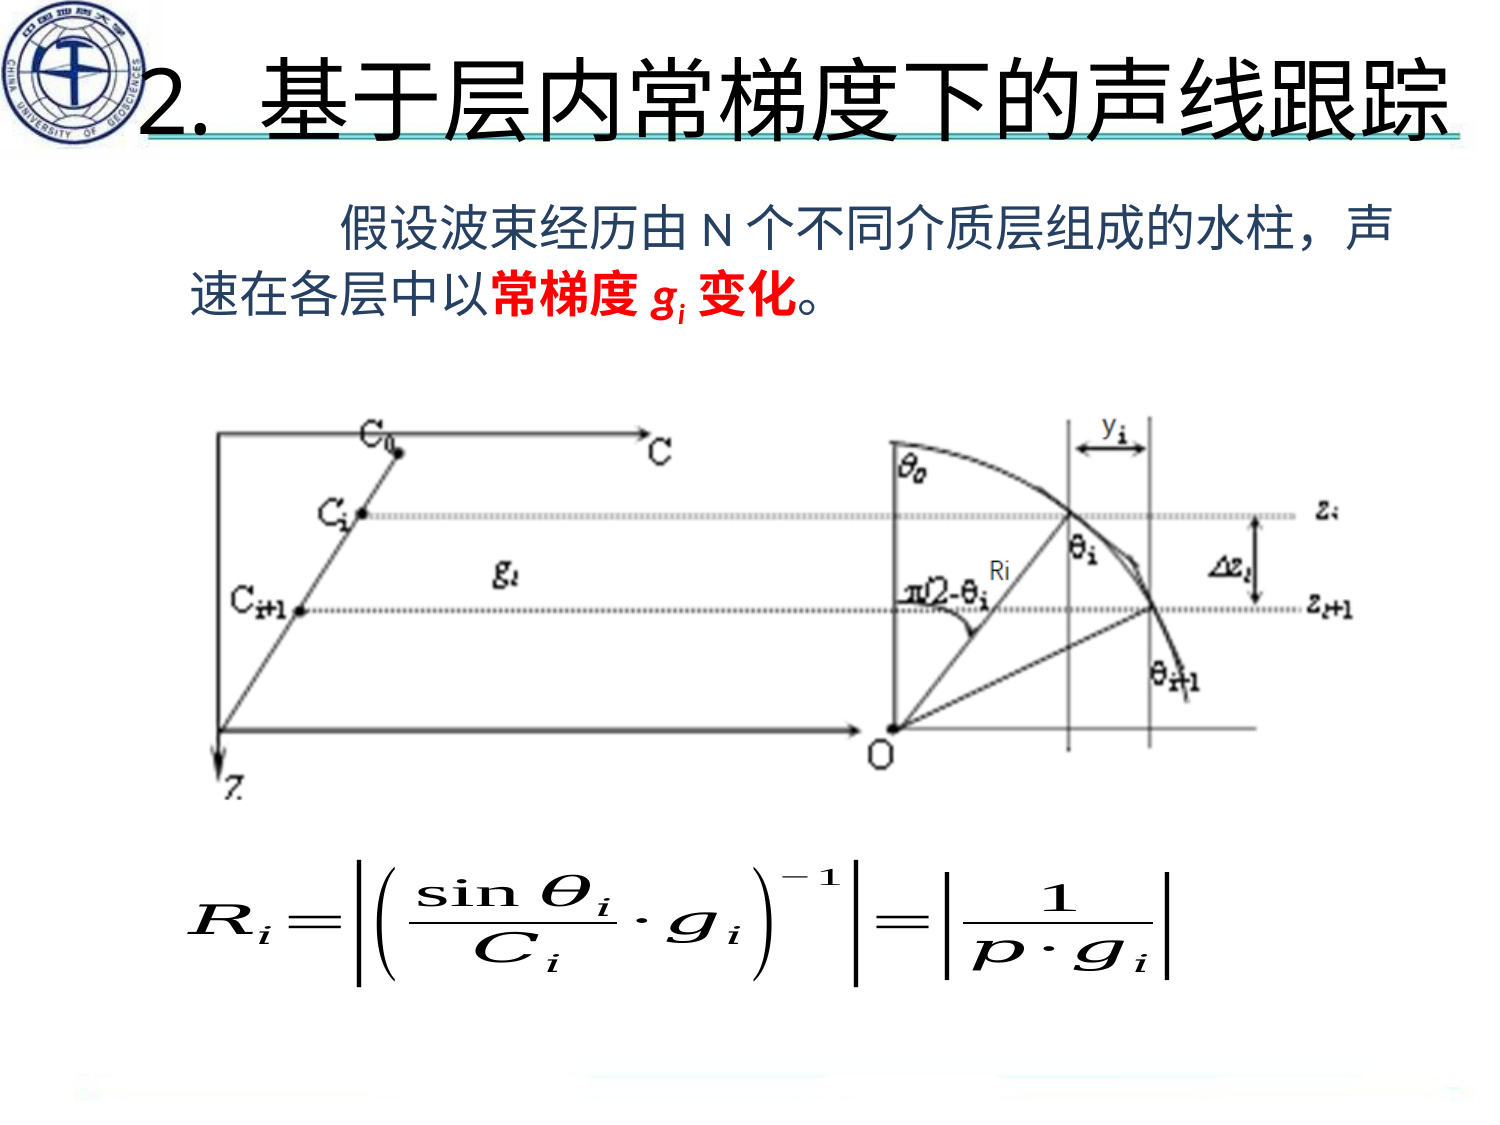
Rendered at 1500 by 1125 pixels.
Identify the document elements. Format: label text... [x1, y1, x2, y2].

text_box 2. 基于层内常梯度下的声线跟踪 [121, 35, 1487, 161]
picture [0, 1, 1500, 1125]
list 假设波束经历由N个不同介质层组成的水柱，声速在各层中以常梯度gi变化。 [100, 196, 1459, 350]
